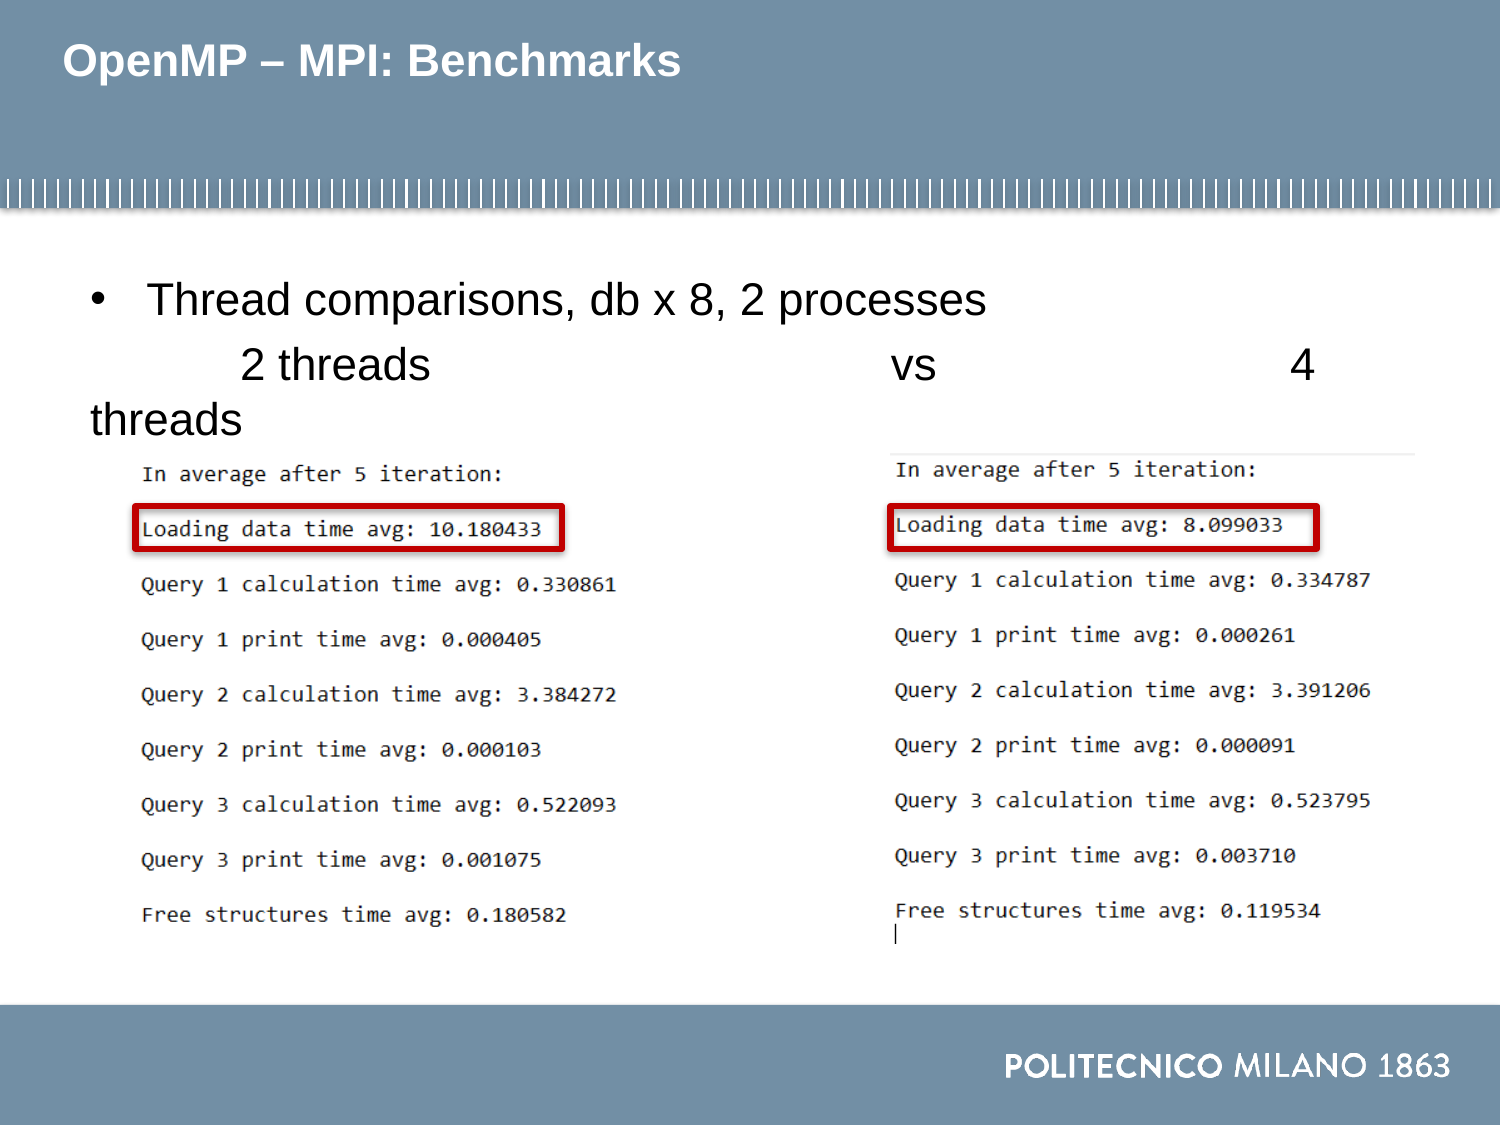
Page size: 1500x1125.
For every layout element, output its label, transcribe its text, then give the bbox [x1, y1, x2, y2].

list Thread comparisons, db x 8, 2 processes 2 threads vs 4 threads [75, 262, 1441, 1005]
picture [139, 460, 638, 938]
picture [890, 453, 1415, 944]
title OpenMP – MPI: Benchmarks [47, 22, 1455, 161]
picture [999, 1041, 1456, 1089]
